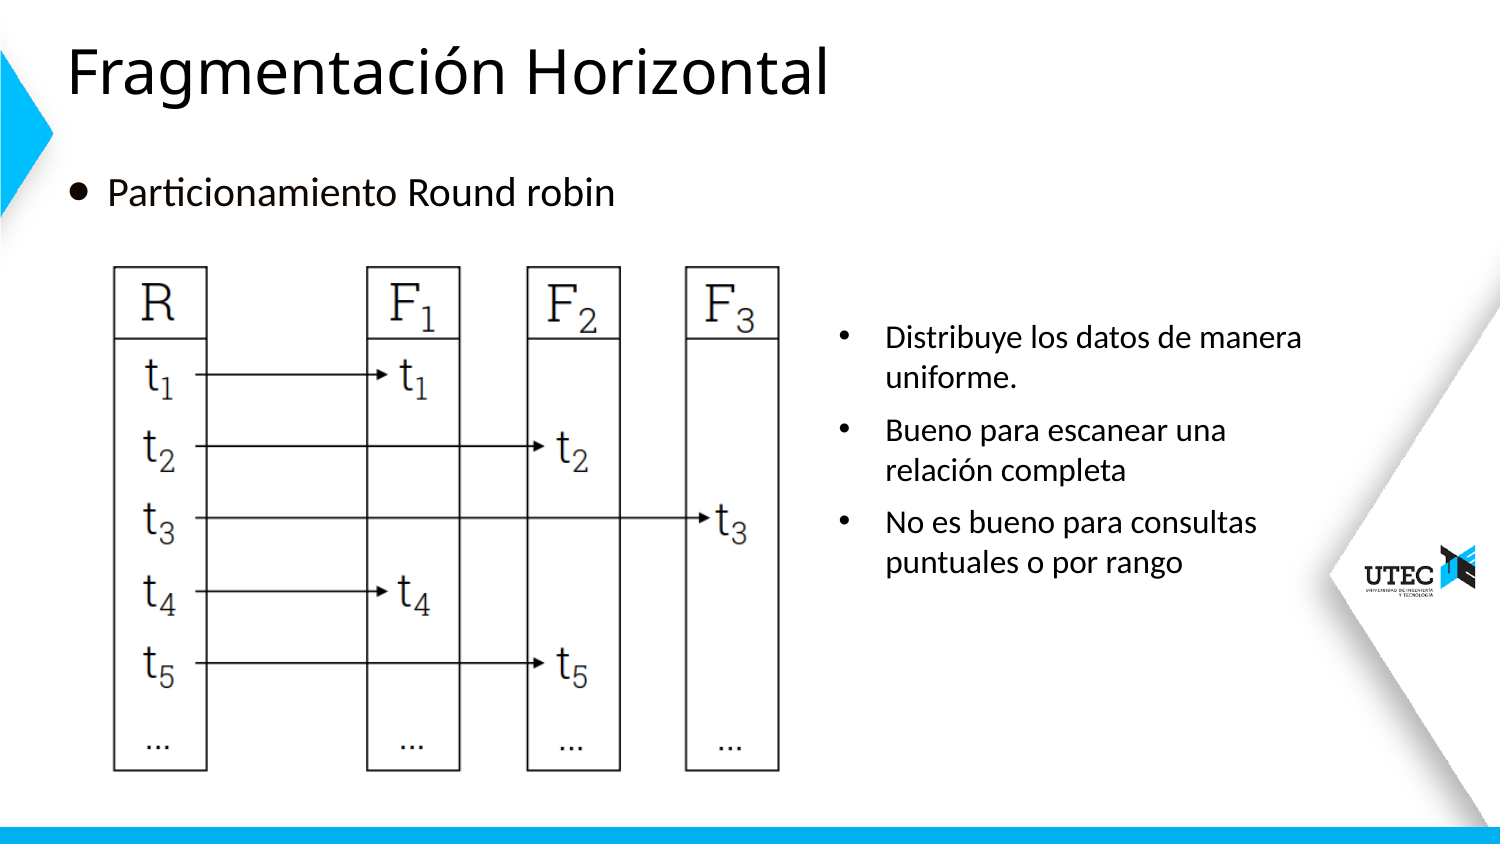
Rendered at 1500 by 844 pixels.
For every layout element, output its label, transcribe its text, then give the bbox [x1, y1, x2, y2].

list Particionamiento Round robin [51, 139, 1449, 238]
title Fragmentación Horizontal [51, 25, 1449, 130]
text_box Distribuye los datos de manera uniforme. Bueno para escanear una relación completa No es bueno para consultas puntuales o por rango [823, 308, 1329, 588]
picture [0, 0, 1500, 826]
